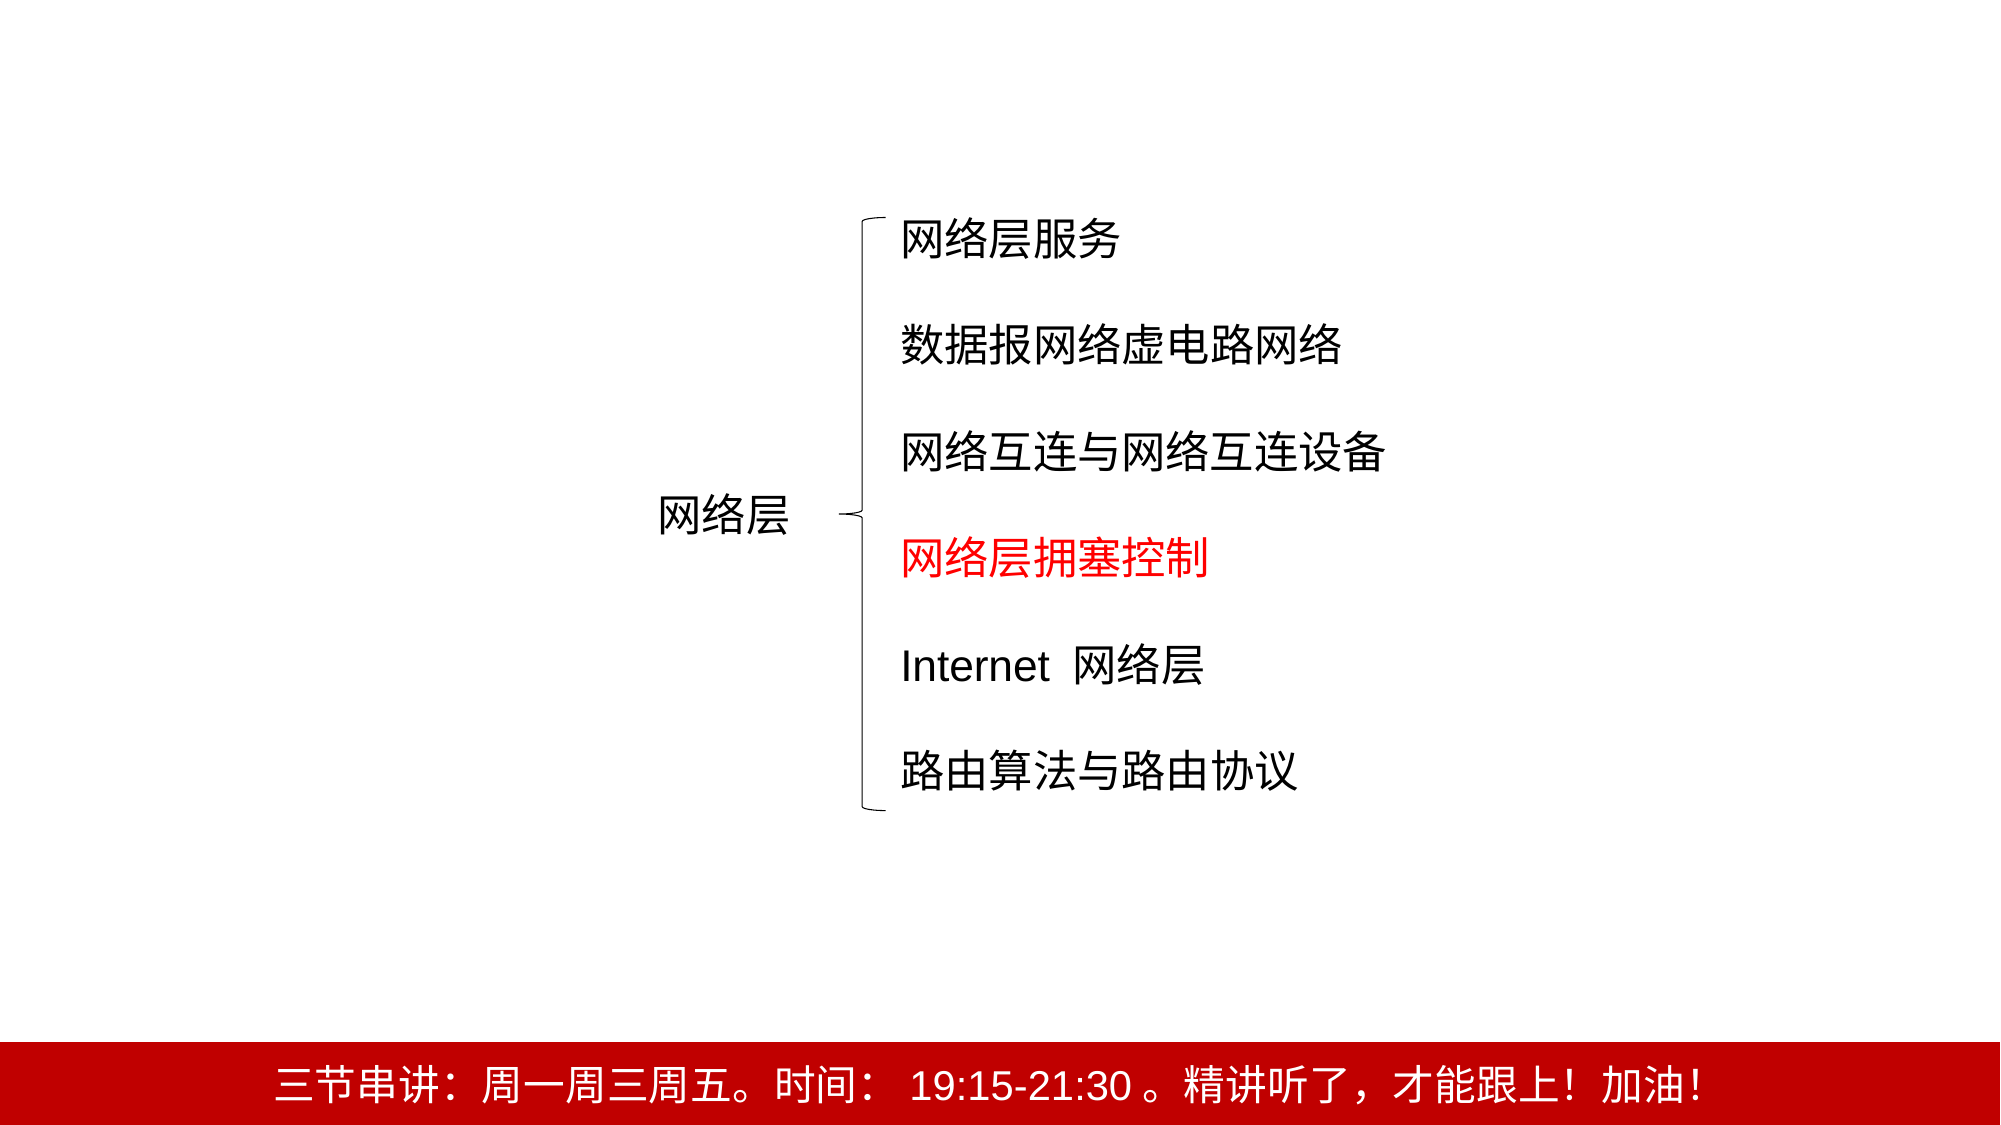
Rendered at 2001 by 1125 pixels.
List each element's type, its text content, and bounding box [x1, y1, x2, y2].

text_box 网络层服务 数据报网络虚电路网络 网络互连与网络互连设备 网络层拥塞控制 Internet 网络层 路由算法与路由协议 [885, 203, 1464, 804]
text_box 网络层 [642, 479, 861, 548]
text_box [838, 216, 886, 812]
text_box 三节串讲：周一周三周五。时间：19:15-21:30。精讲听了，才能跟上！加油！ [0, 1042, 2000, 1125]
